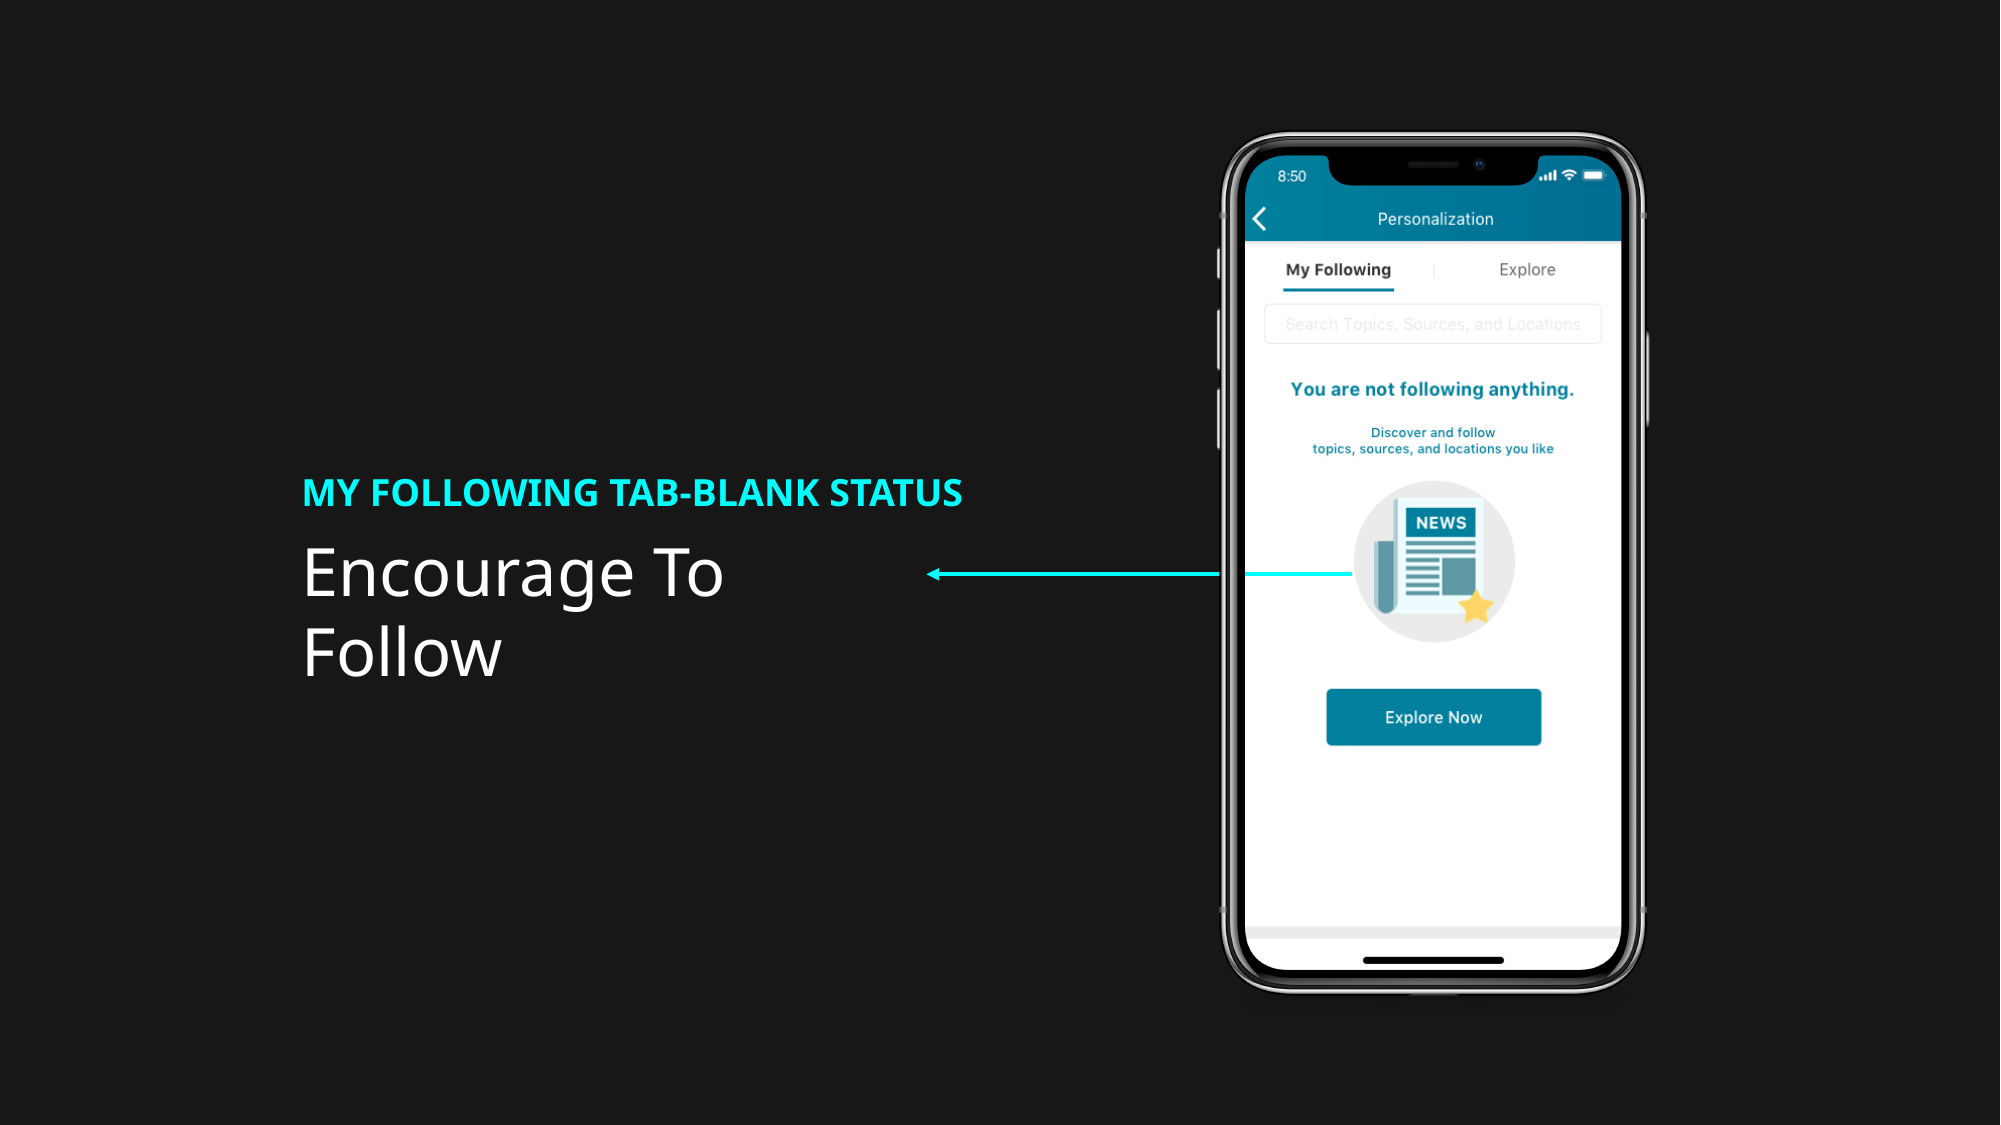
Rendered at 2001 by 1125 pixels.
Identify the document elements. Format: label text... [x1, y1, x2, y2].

title Encourage To Follow [286, 575, 902, 797]
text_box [286, 461, 1198, 575]
picture [1198, 95, 1668, 1030]
